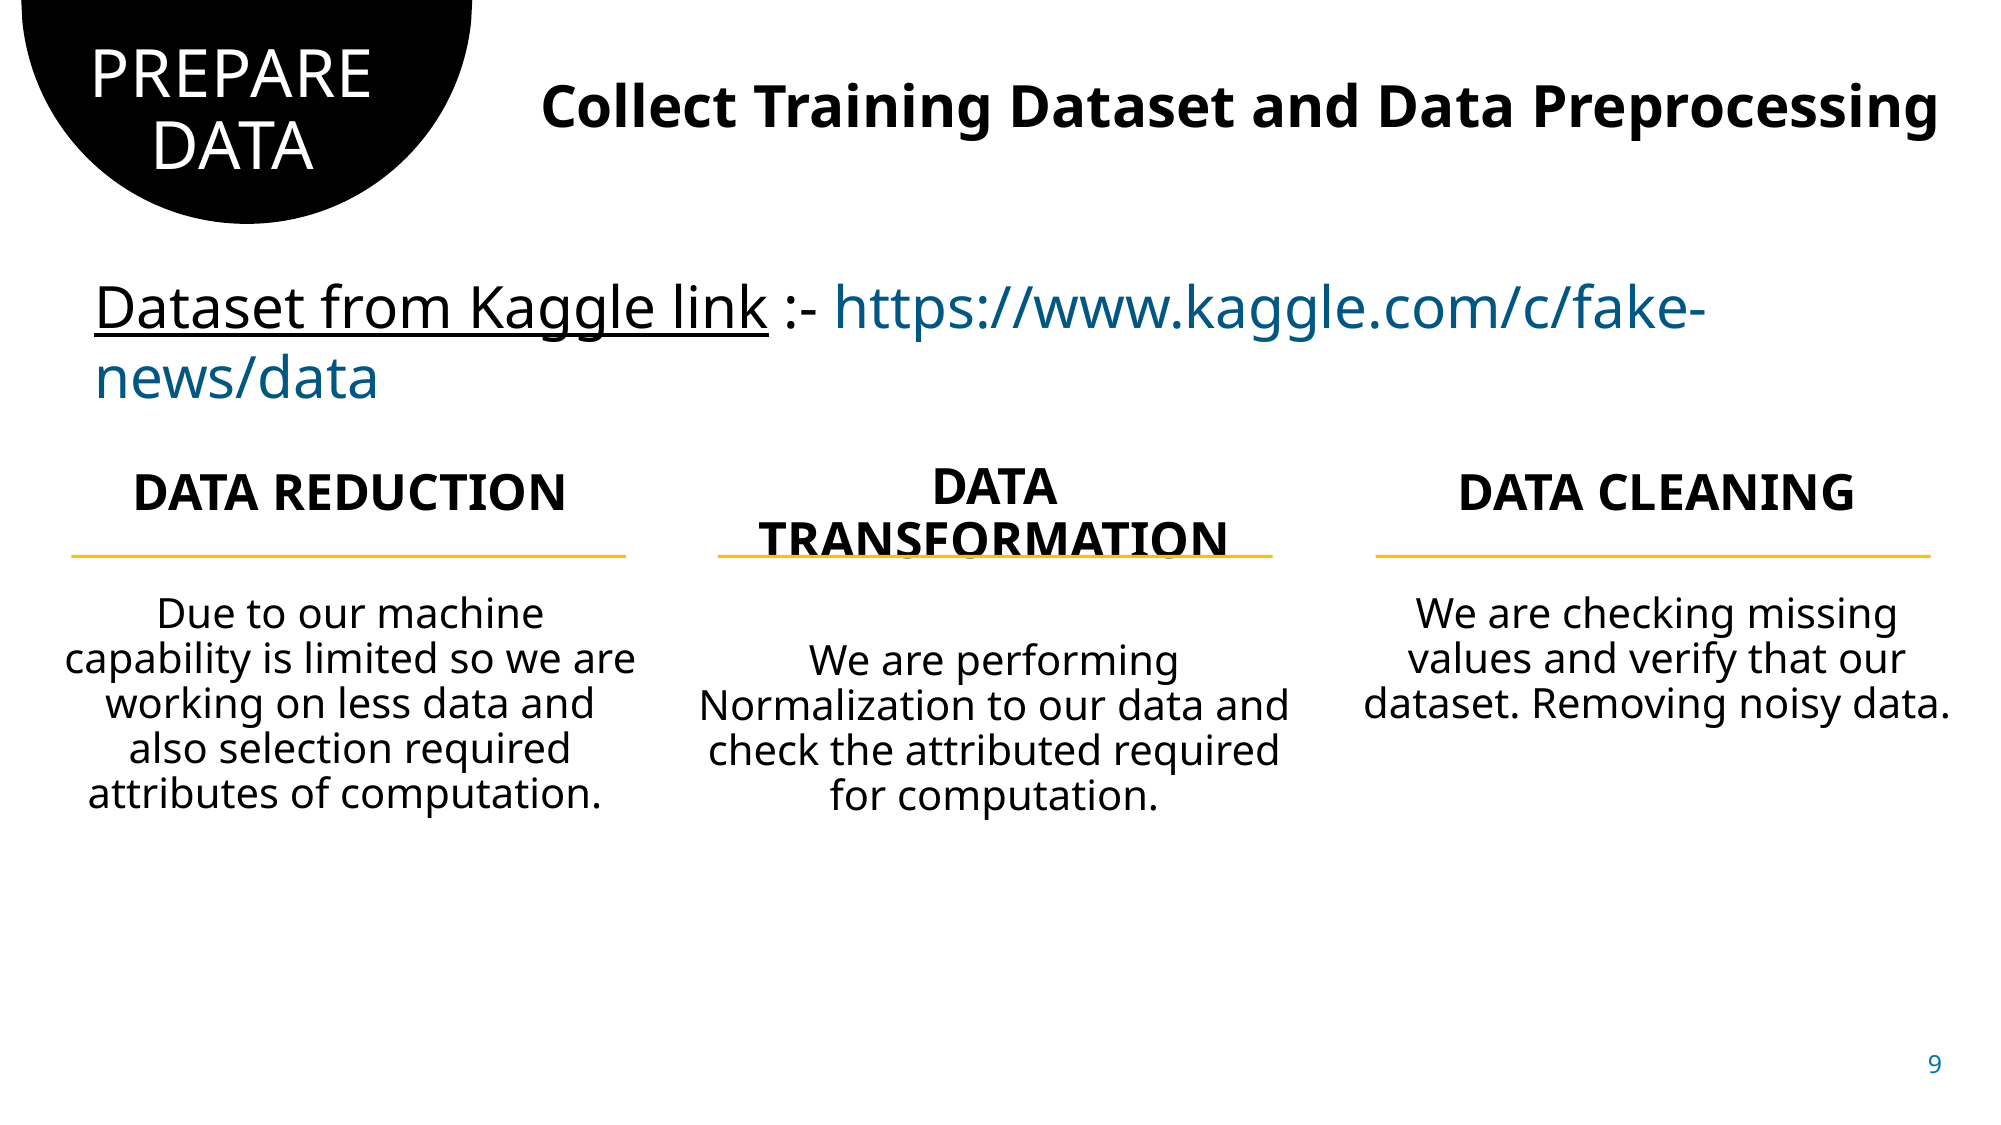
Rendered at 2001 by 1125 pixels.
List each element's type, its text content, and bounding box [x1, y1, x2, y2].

text_box [70, 554, 627, 559]
title PREPARE DATA [37, 32, 428, 193]
text_box Dataset from Kaggle link :- https://www.kaggle.com/c/fake-news/data [79, 262, 1910, 418]
list Collect Training Dataset and Data Preprocessing [509, 69, 2000, 149]
text_box [717, 554, 1274, 559]
list DATA REDUCTION Due to our machine capability is limited so we are working on less data and also selection required attributes of computation. [45, 459, 656, 829]
list DATA TRANSFORMATION We are performing Normalization to our data and check the attributed required for computation. [679, 453, 1310, 777]
text_box [1375, 554, 1932, 559]
list DATA CLEANING We are checking missing values and verify that our dataset. Removing noisy data. [1347, 459, 1967, 738]
slide_number 9 [1875, 1036, 1958, 1096]
